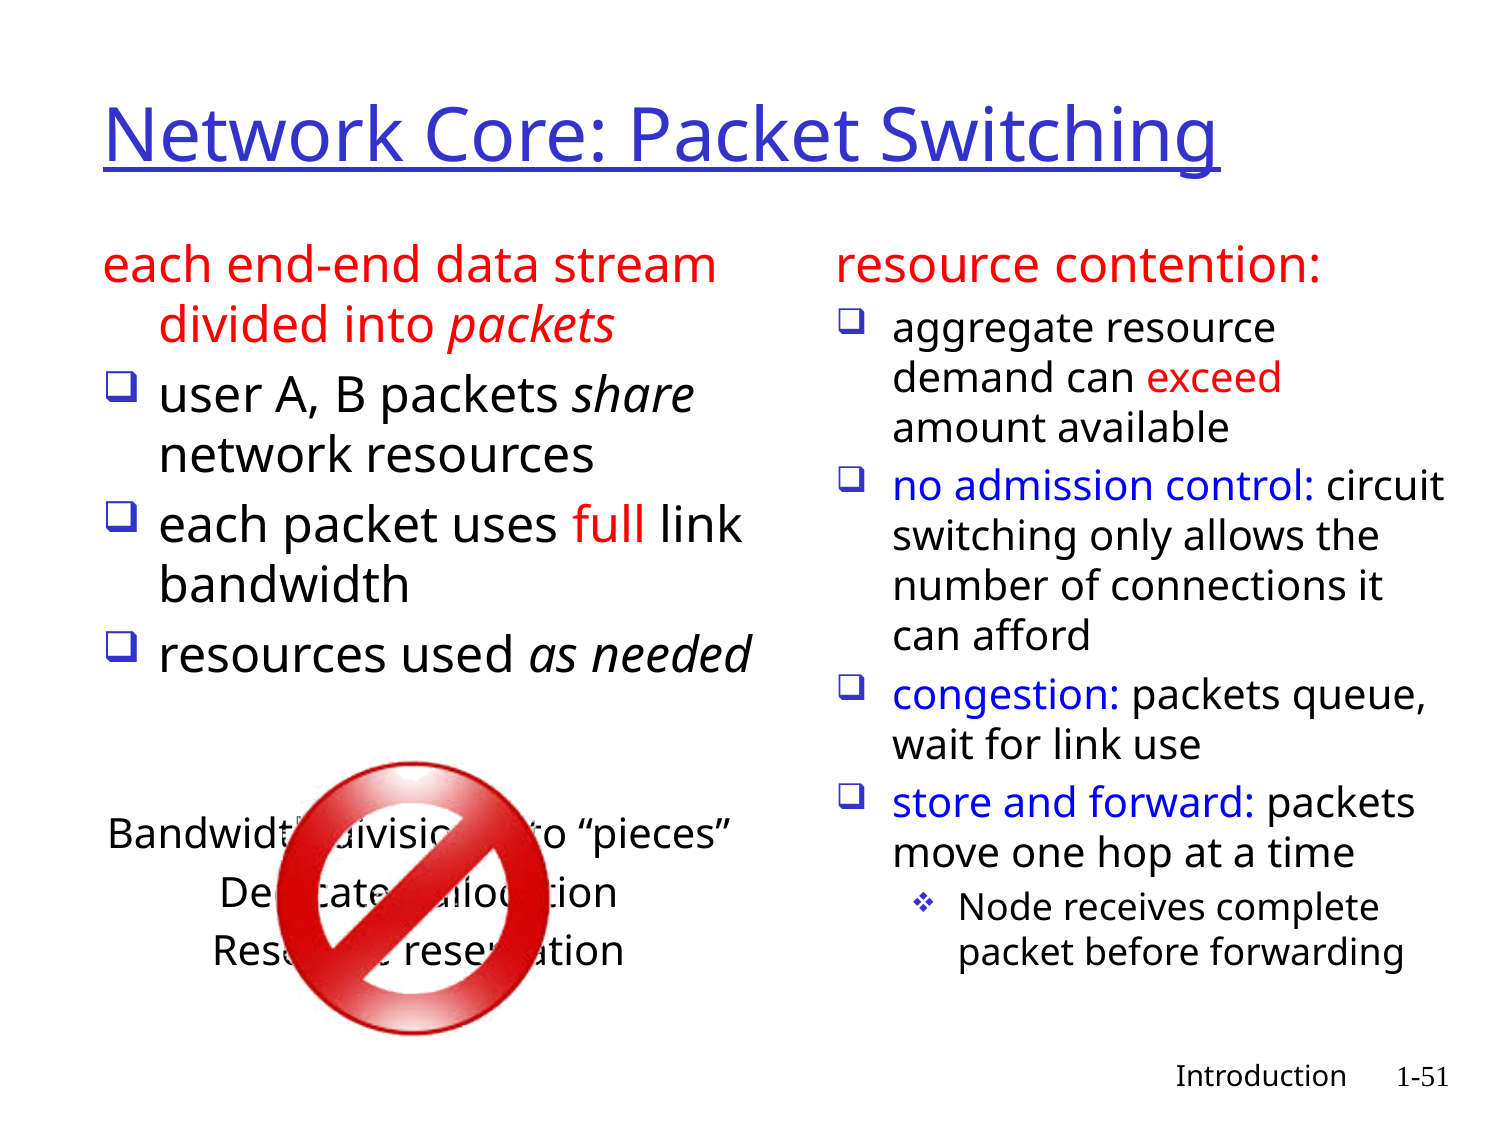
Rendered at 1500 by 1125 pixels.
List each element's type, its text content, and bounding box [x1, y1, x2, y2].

picture [263, 753, 558, 1046]
text_box Bandwidth division into “pieces” Dedicated allocation Resource reservation [87, 799, 258, 1013]
footer Introduction [887, 1049, 1362, 1125]
title Network Core: Packet Switching [87, 37, 1363, 226]
slide_number 1-51 [1362, 1049, 1466, 1125]
list each end-end data stream divided into packets user A, B packets share network resources each packet uses full link bandwidth resources used as needed [87, 224, 801, 763]
text_box resource contention: aggregate resource demand can exceed amount available no admission control: circuit switching only allows the number of connections it can afford congestion: packets queue, wait for link use store and forward: packets move one hop at a time Node receives complete packet before forwarding [821, 224, 1463, 987]
text_box Bandwidth division into “pieces” Dedicated allocation Resource reservation [562, 799, 750, 1013]
